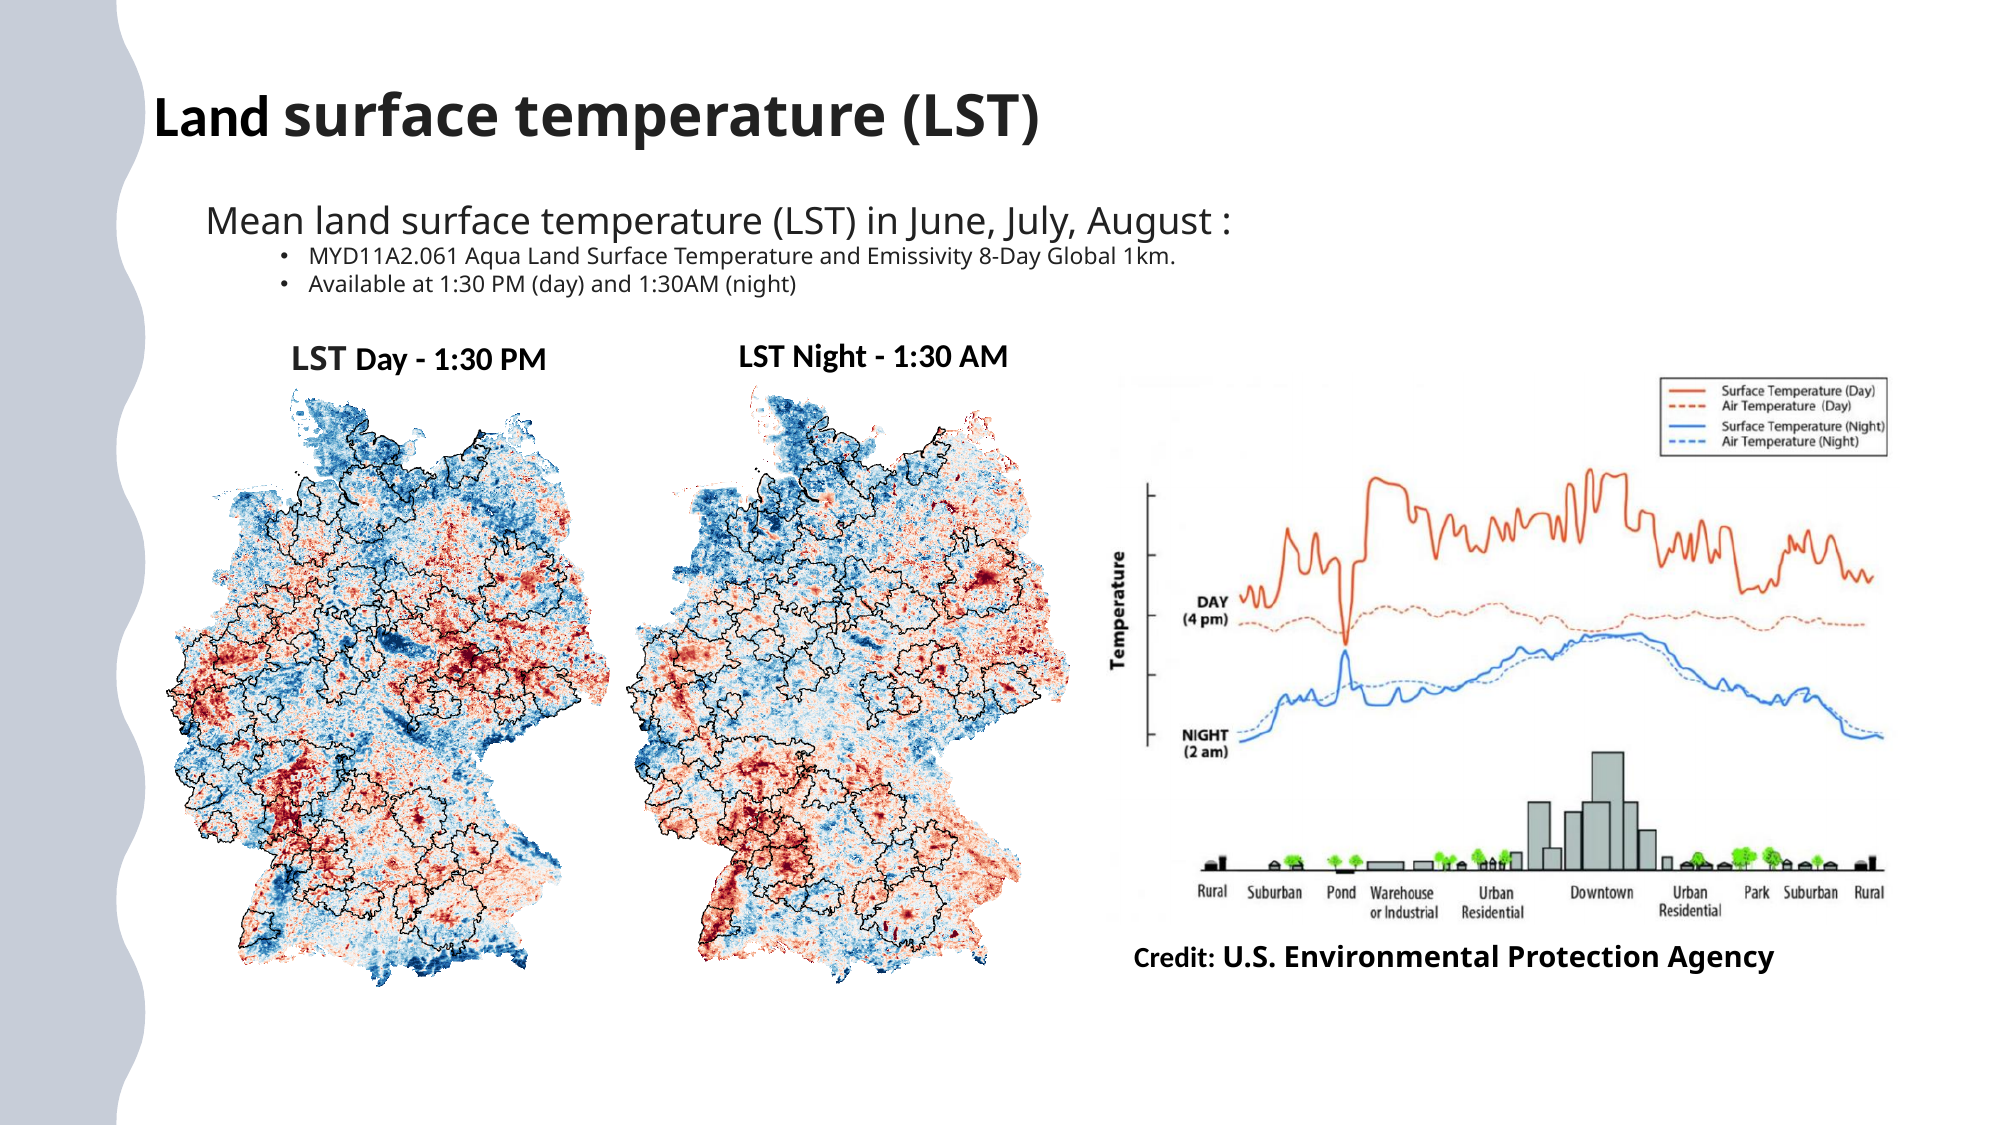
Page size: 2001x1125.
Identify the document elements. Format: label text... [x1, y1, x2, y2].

text_box LST Day - 1:30 PM [275, 329, 724, 385]
text_box LST Night - 1:30 AM [724, 327, 1725, 382]
picture [1106, 372, 1900, 925]
text_box Land surface temperature (LST) [146, 70, 1225, 156]
picture [161, 383, 614, 989]
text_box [0, 0, 146, 1125]
text_box Credit: U.S. Environmental Protection Agency [1119, 931, 2000, 982]
picture [621, 382, 1073, 988]
text_box Mean land surface temperature (LST) in June, July, August : MYD11A2.061 Aqua Land Surface Temperature and Emissivity 8-Day Global 1km. Available at 1:30 PM (day) and 1:30AM (night) [190, 189, 1954, 305]
